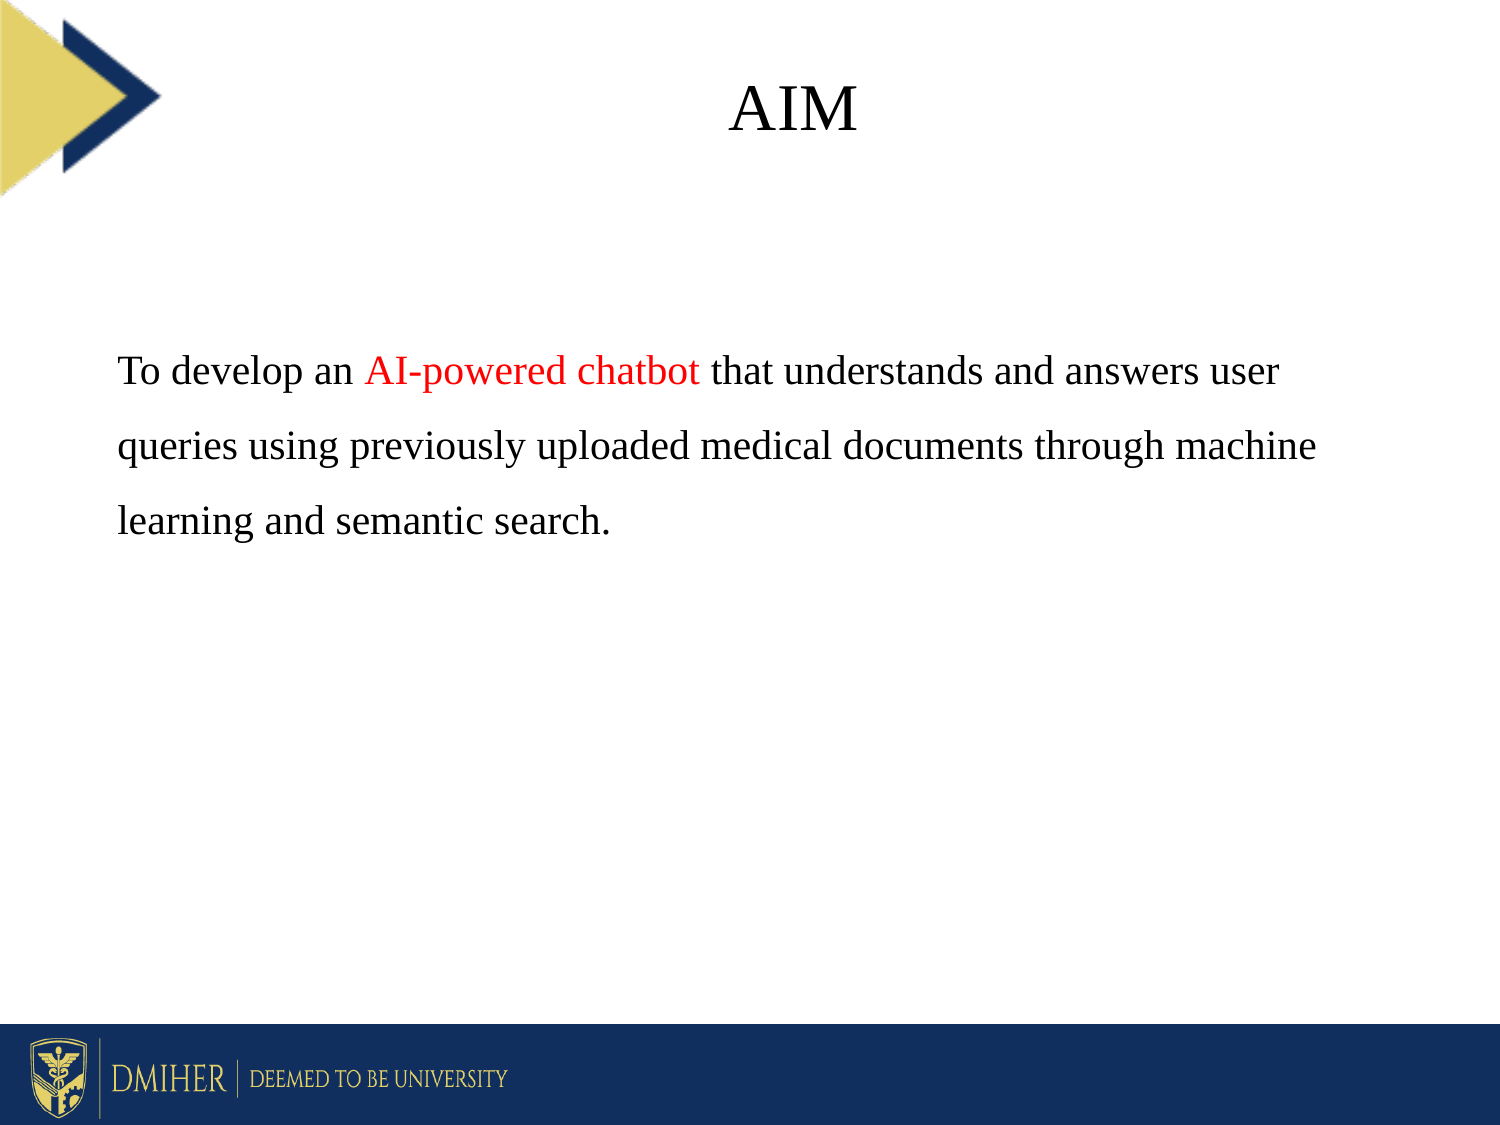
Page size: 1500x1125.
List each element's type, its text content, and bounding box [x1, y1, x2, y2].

title AIM [176, 45, 1425, 163]
picture [0, 0, 172, 199]
picture [0, 1024, 1500, 1125]
text_box To develop an AI-powered chatbot that understands and answers user queries using previously uploaded medical documents through machine learning and semantic search. [102, 310, 1425, 551]
